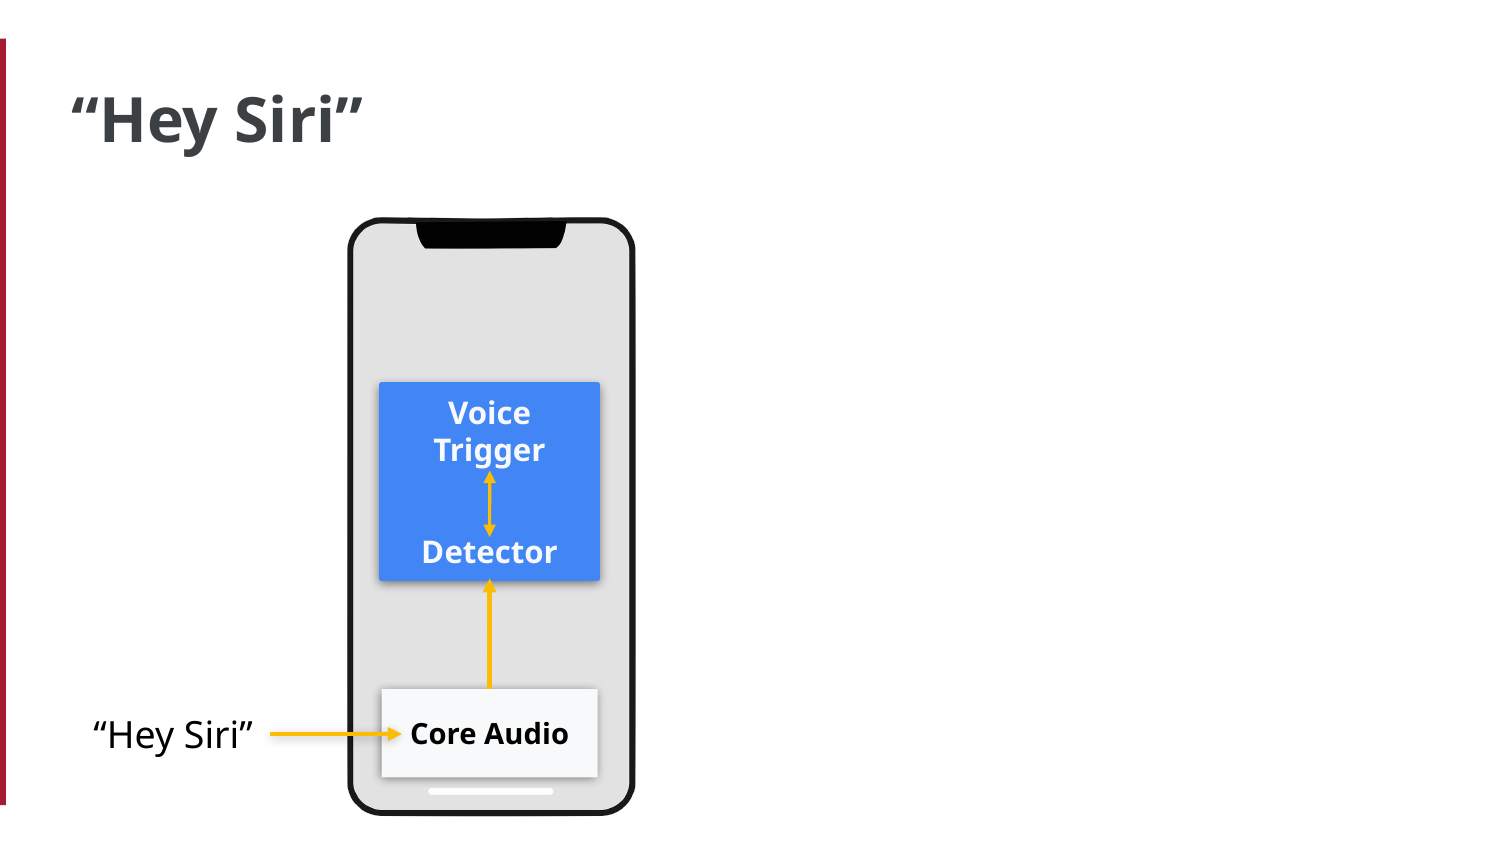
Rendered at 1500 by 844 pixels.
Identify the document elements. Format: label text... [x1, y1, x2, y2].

picture [171, 184, 830, 844]
title “Hey Siri” [56, 74, 1336, 163]
text_box “Hey Siri” [60, 689, 165, 778]
